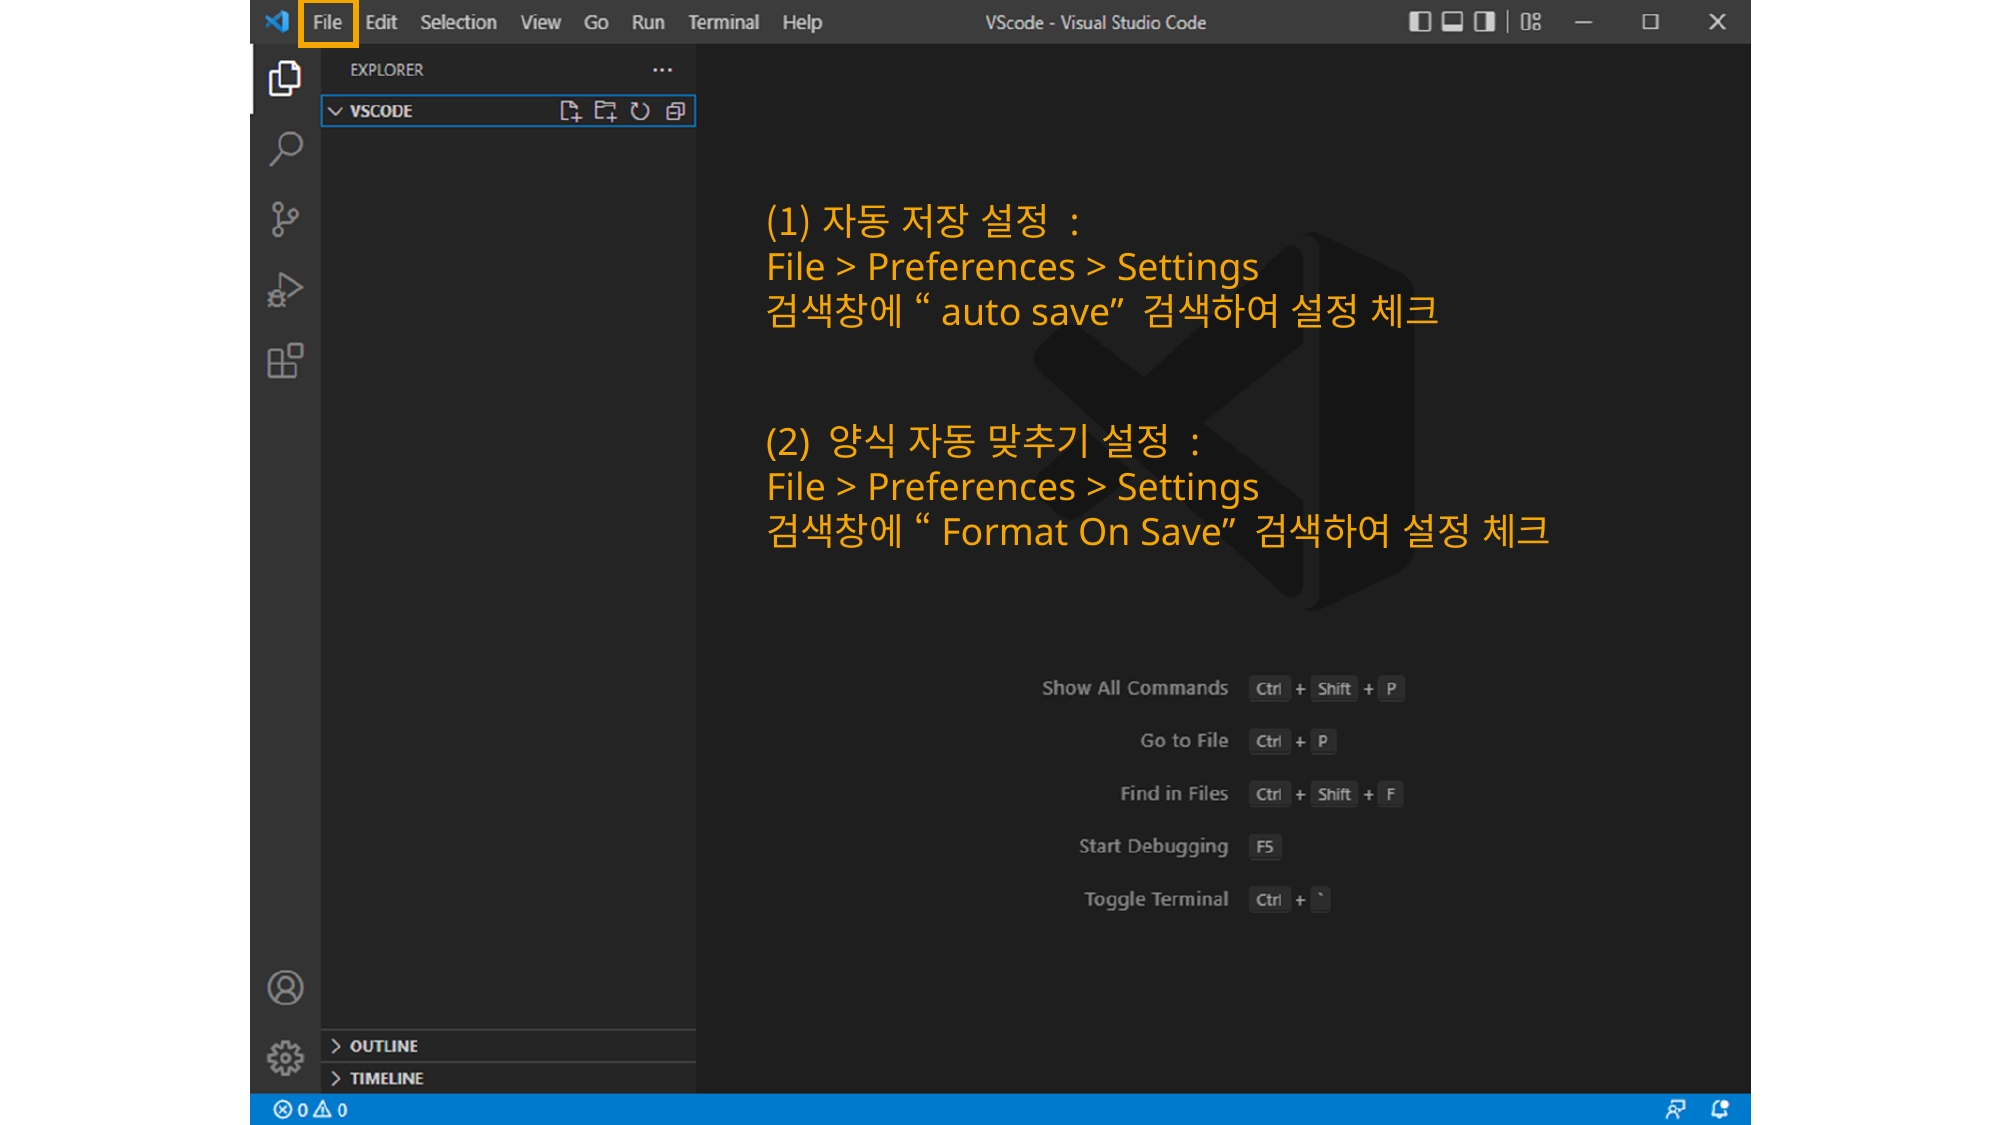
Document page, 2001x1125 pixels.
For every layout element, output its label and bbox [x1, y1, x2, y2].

text_box [250, 0, 1751, 1125]
